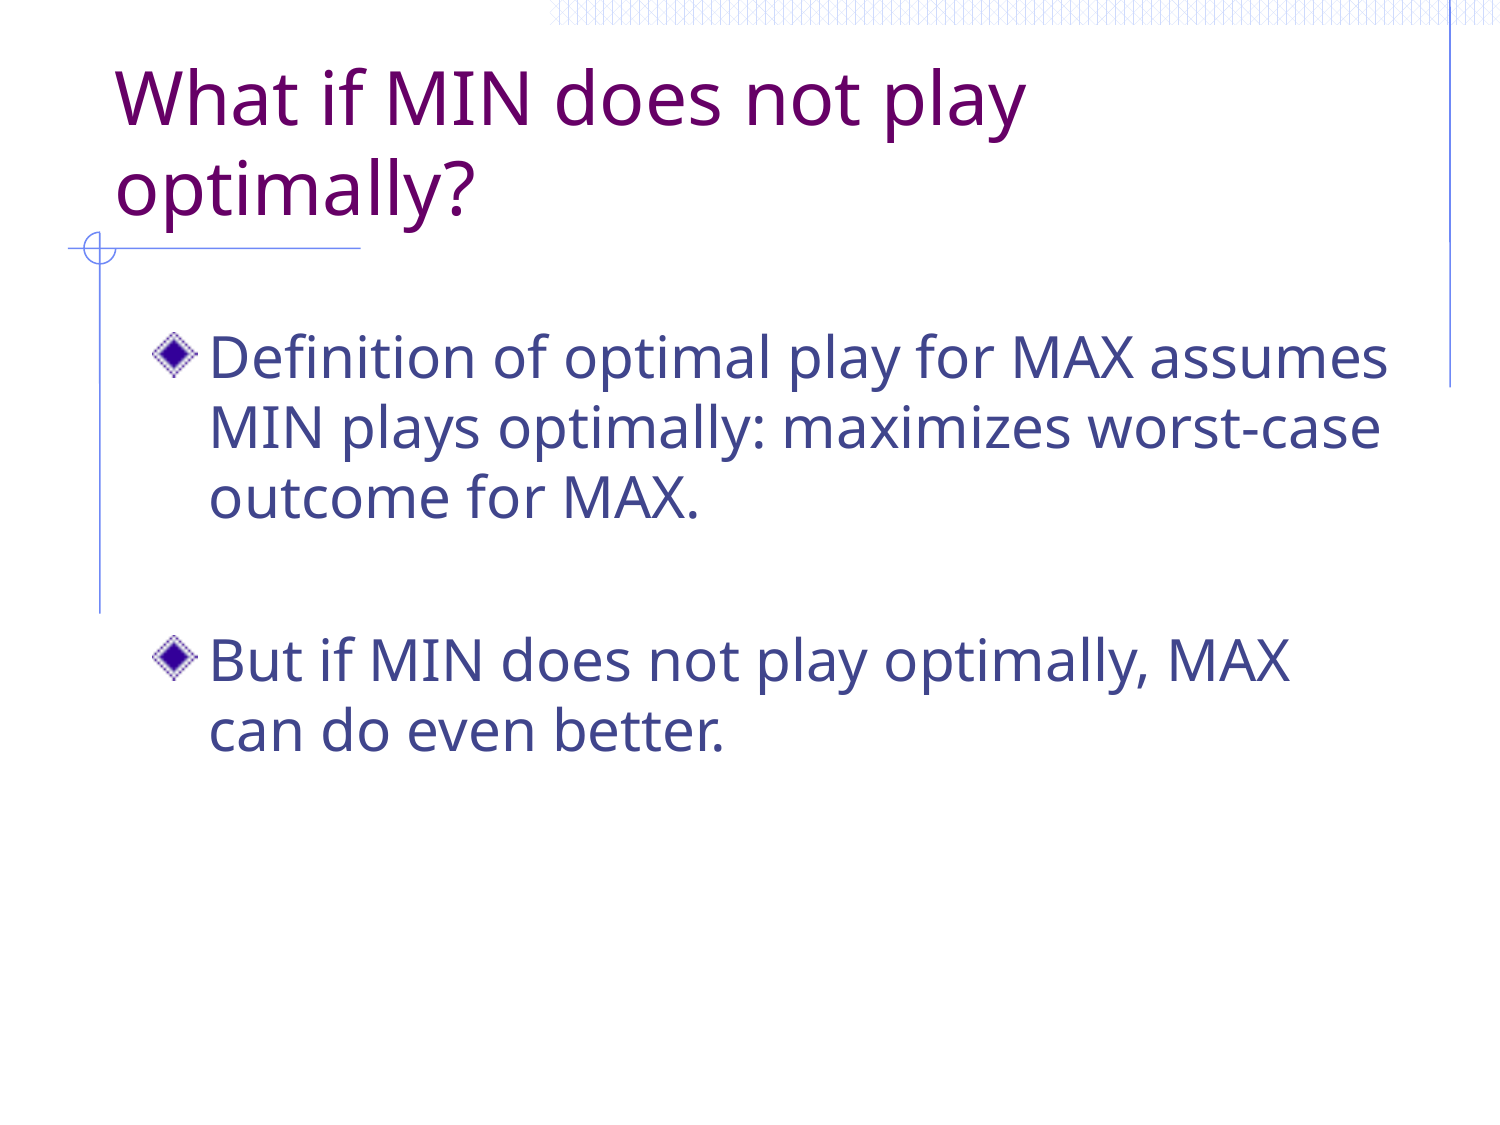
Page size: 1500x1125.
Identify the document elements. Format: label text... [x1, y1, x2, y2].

picture [152, 332, 198, 378]
list Definition of optimal play for MAX assumes MIN plays optimally: maximizes worst-case outcome for MAX. But if MIN does not play optimally, MAX can do even better. [137, 312, 1413, 988]
picture [152, 635, 198, 681]
title What if MIN does not play optimally? [99, 50, 1375, 238]
